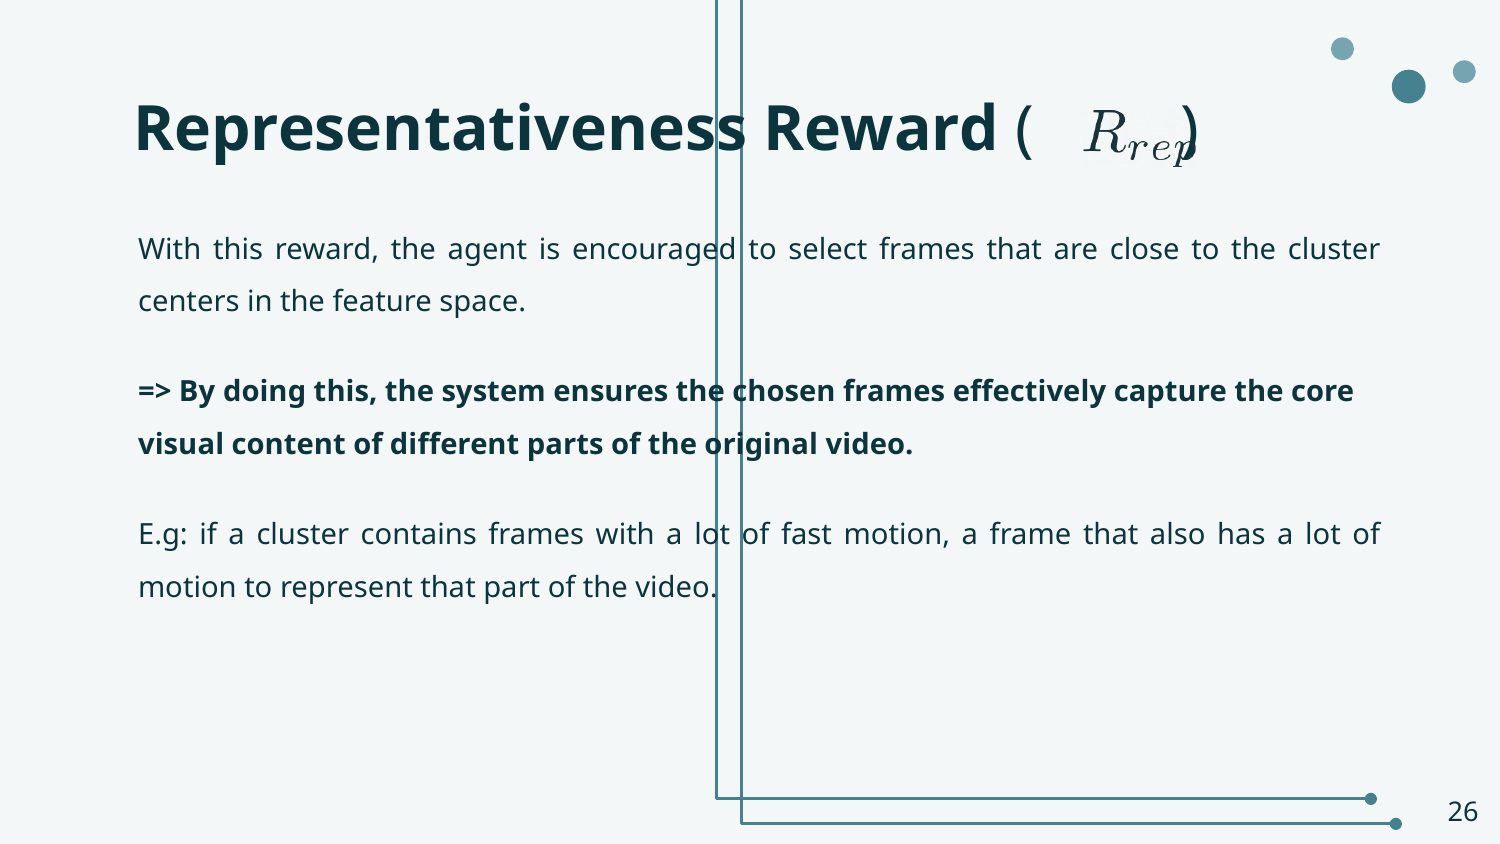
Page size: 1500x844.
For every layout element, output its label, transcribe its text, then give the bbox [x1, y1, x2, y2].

text_box E.g: if a cluster contains frames with a lot of fast motion, a frame that also has a lot of motion to represent that part of the video. [123, 483, 1397, 618]
slide_number 26 [1403, 779, 1494, 844]
picture [1082, 109, 1196, 168]
title Representativeness Reward ( ) [118, 72, 1382, 167]
text_box => By doing this, the system ensures the chosen frames effectively capture the core visual content of different parts of the original video. [123, 340, 1433, 476]
text_box With this reward, the agent is encouraged to select frames that are close to the cluster centers in the feature space. [123, 197, 1397, 333]
